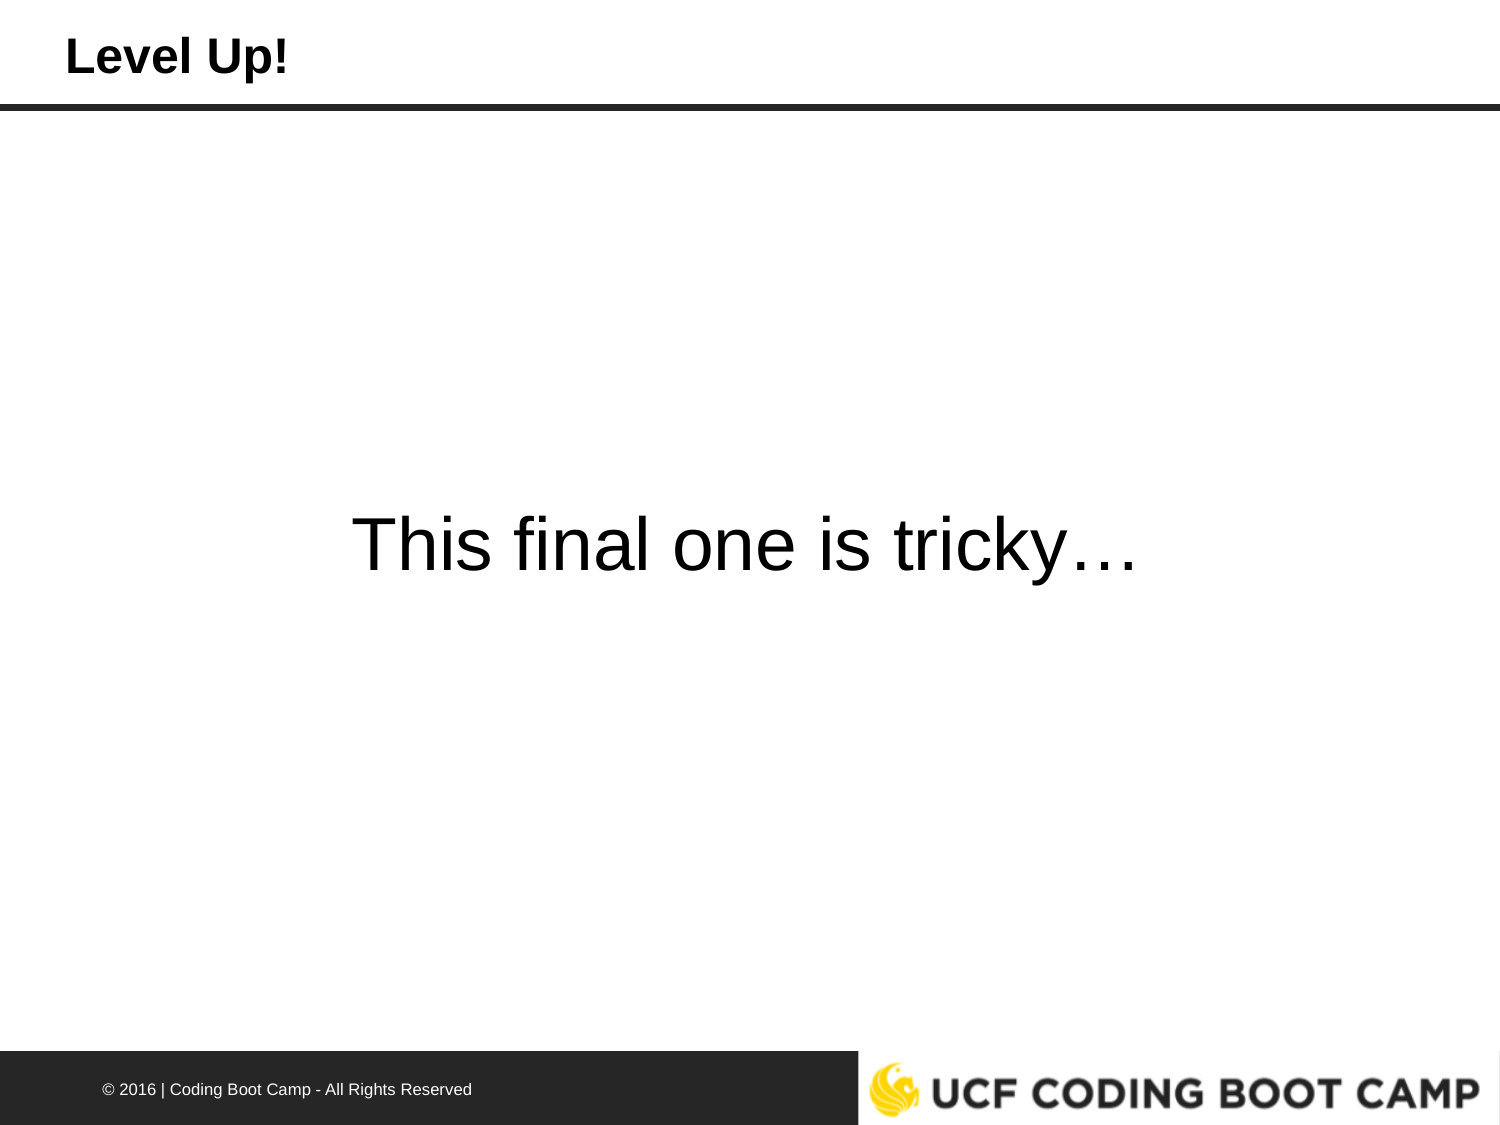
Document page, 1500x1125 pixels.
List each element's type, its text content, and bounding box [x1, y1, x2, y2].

text_box This final one is tricky… [72, 487, 1423, 611]
picture [858, 1051, 1500, 1125]
title Level Up! [50, 0, 948, 108]
